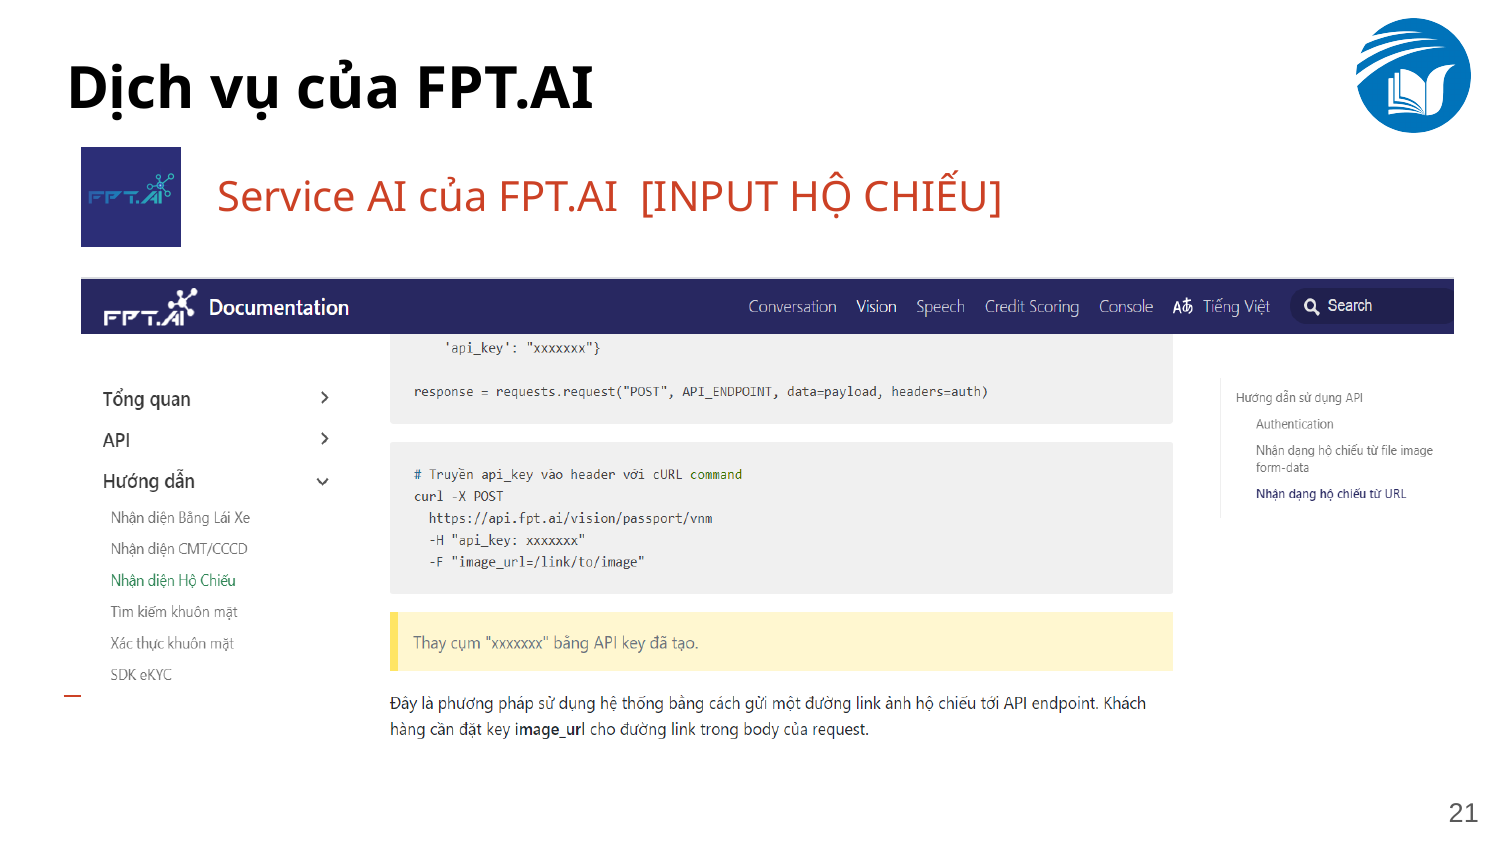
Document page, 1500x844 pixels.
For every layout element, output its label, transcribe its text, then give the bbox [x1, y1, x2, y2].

picture [80, 147, 181, 248]
picture [1356, 18, 1471, 133]
title Dịch vụ của FPT.AI [51, 35, 1351, 112]
slide_number 21 [1403, 779, 1494, 844]
picture [80, 277, 1455, 760]
text_box Service AI của FPT.AI [INPUT HỘ CHIẾU] [202, 167, 1035, 222]
